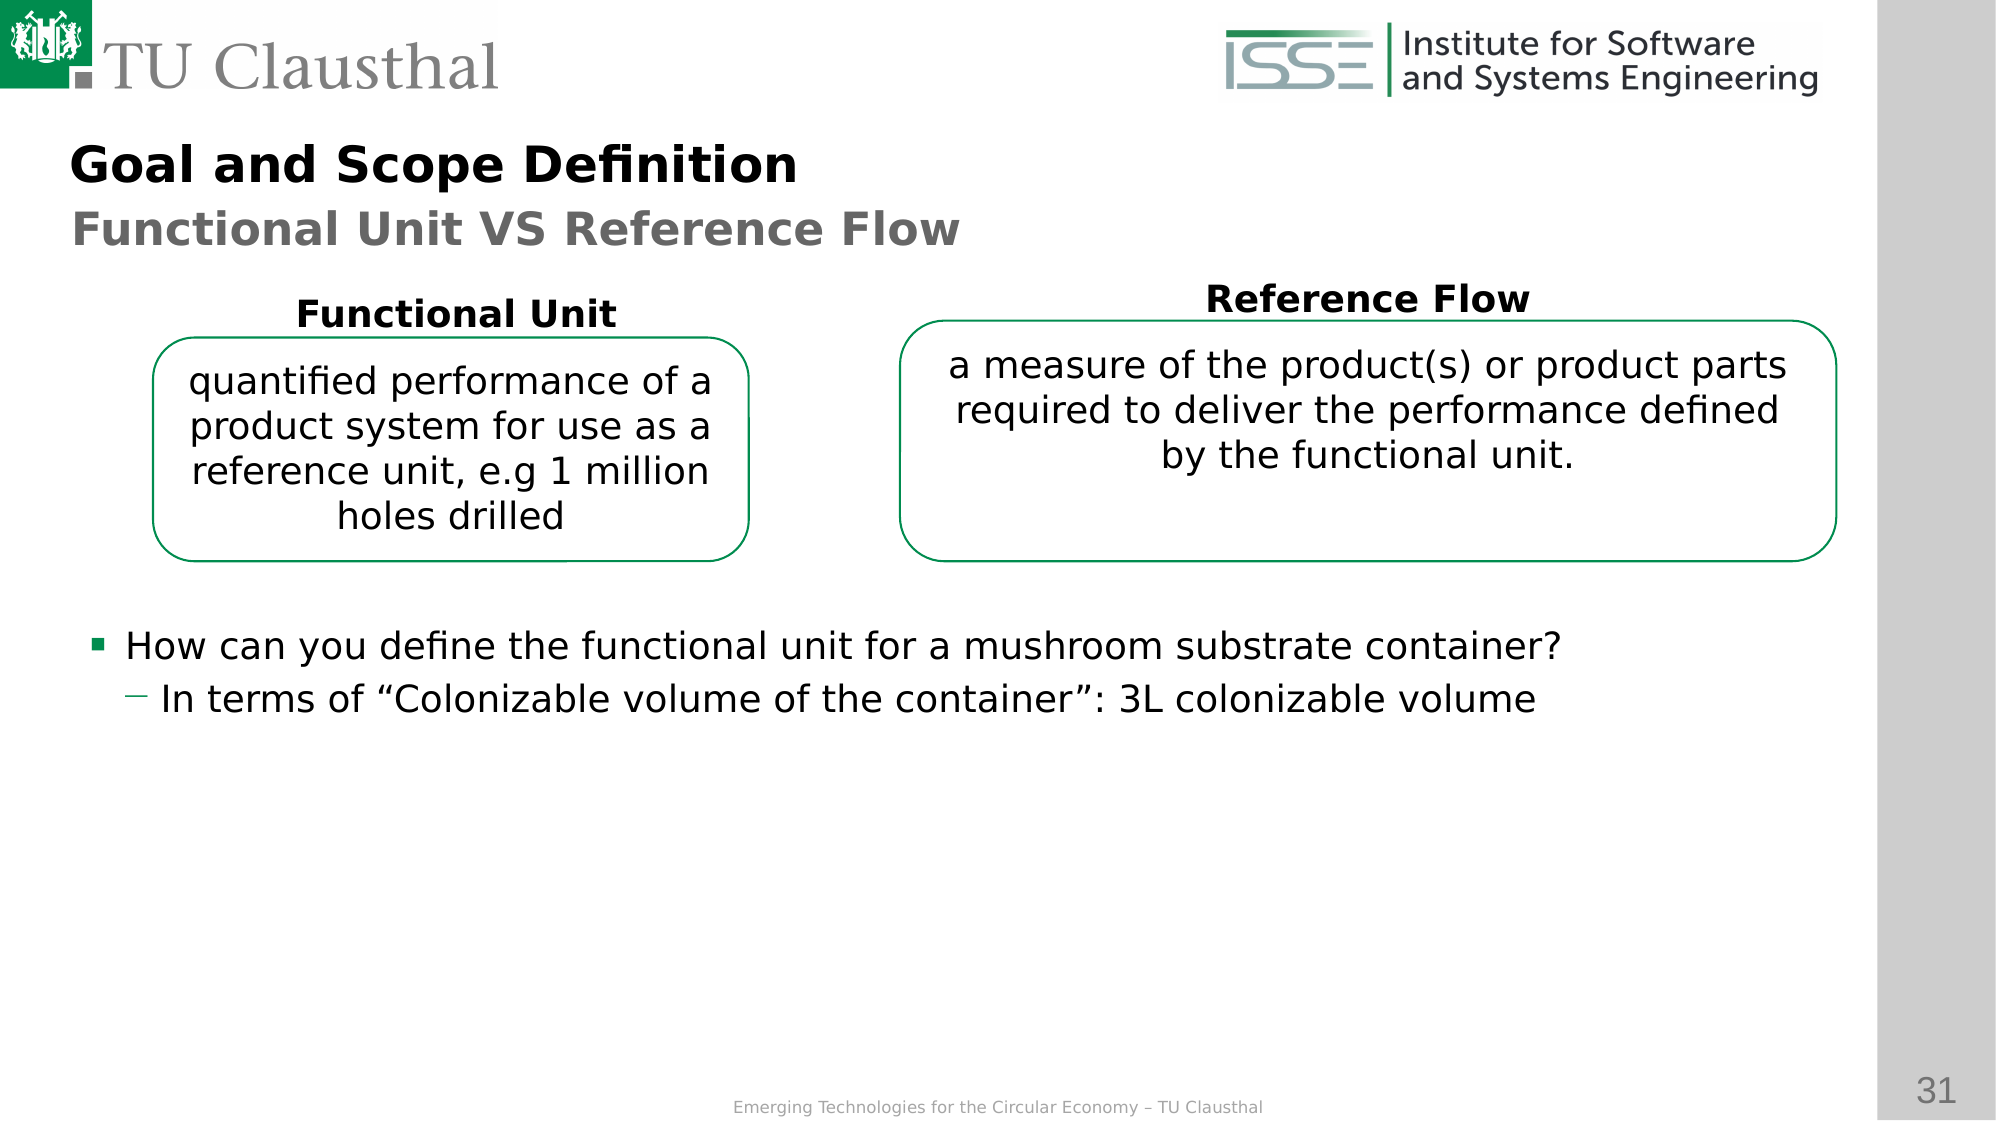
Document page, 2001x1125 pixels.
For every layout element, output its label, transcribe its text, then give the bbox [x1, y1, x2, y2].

text_box Functional Unit [250, 282, 663, 340]
text_box Functional Unit VS Reference Flow [70, 188, 1767, 267]
text_box quantified performance of a product system for use as a reference unit, e.g 1 million holes drilled [151, 336, 750, 563]
text_box a measure of the product(s) or product parts required to deliver the performance defined by the functional unit. [898, 319, 1838, 563]
text_box Goal and Scope Definition [55, 125, 1816, 205]
picture [0, 0, 498, 89]
text_box How can you define the functional unit for a mushroom substrate container? In terms of “Colonizable volume of the container”: 3L colonizable volume [75, 562, 1805, 974]
picture [1218, 22, 1823, 103]
text_box Reference Flow [1162, 267, 1574, 325]
